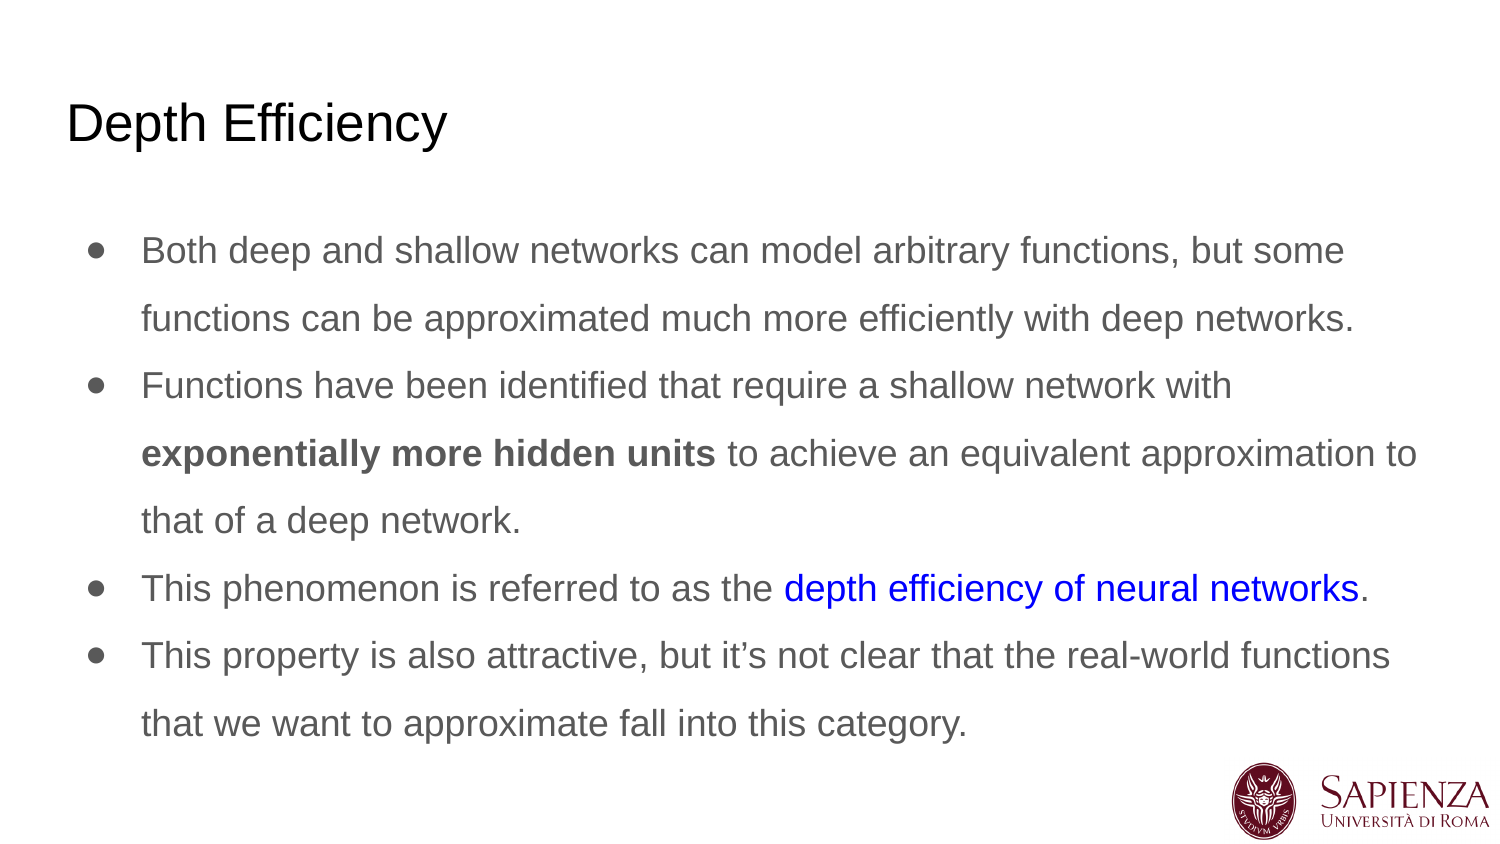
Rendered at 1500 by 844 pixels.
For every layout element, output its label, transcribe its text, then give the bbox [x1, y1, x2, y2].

text_box Depth Efficiency [51, 72, 1449, 167]
text_box Both deep and shallow networks can model arbitrary functions, but some functions can be approximated much more efficiently with deep networks. Functions have been identified that require a shallow network with exponentially more hidden units to achieve an equivalent approximation to that of a deep network. This phenomenon is referred to as the depth efficiency of neural networks. This property is also attractive, but it’s not clear that the real-world functions that we want to approximate fall into this category. [51, 188, 1468, 802]
picture [1224, 757, 1500, 844]
